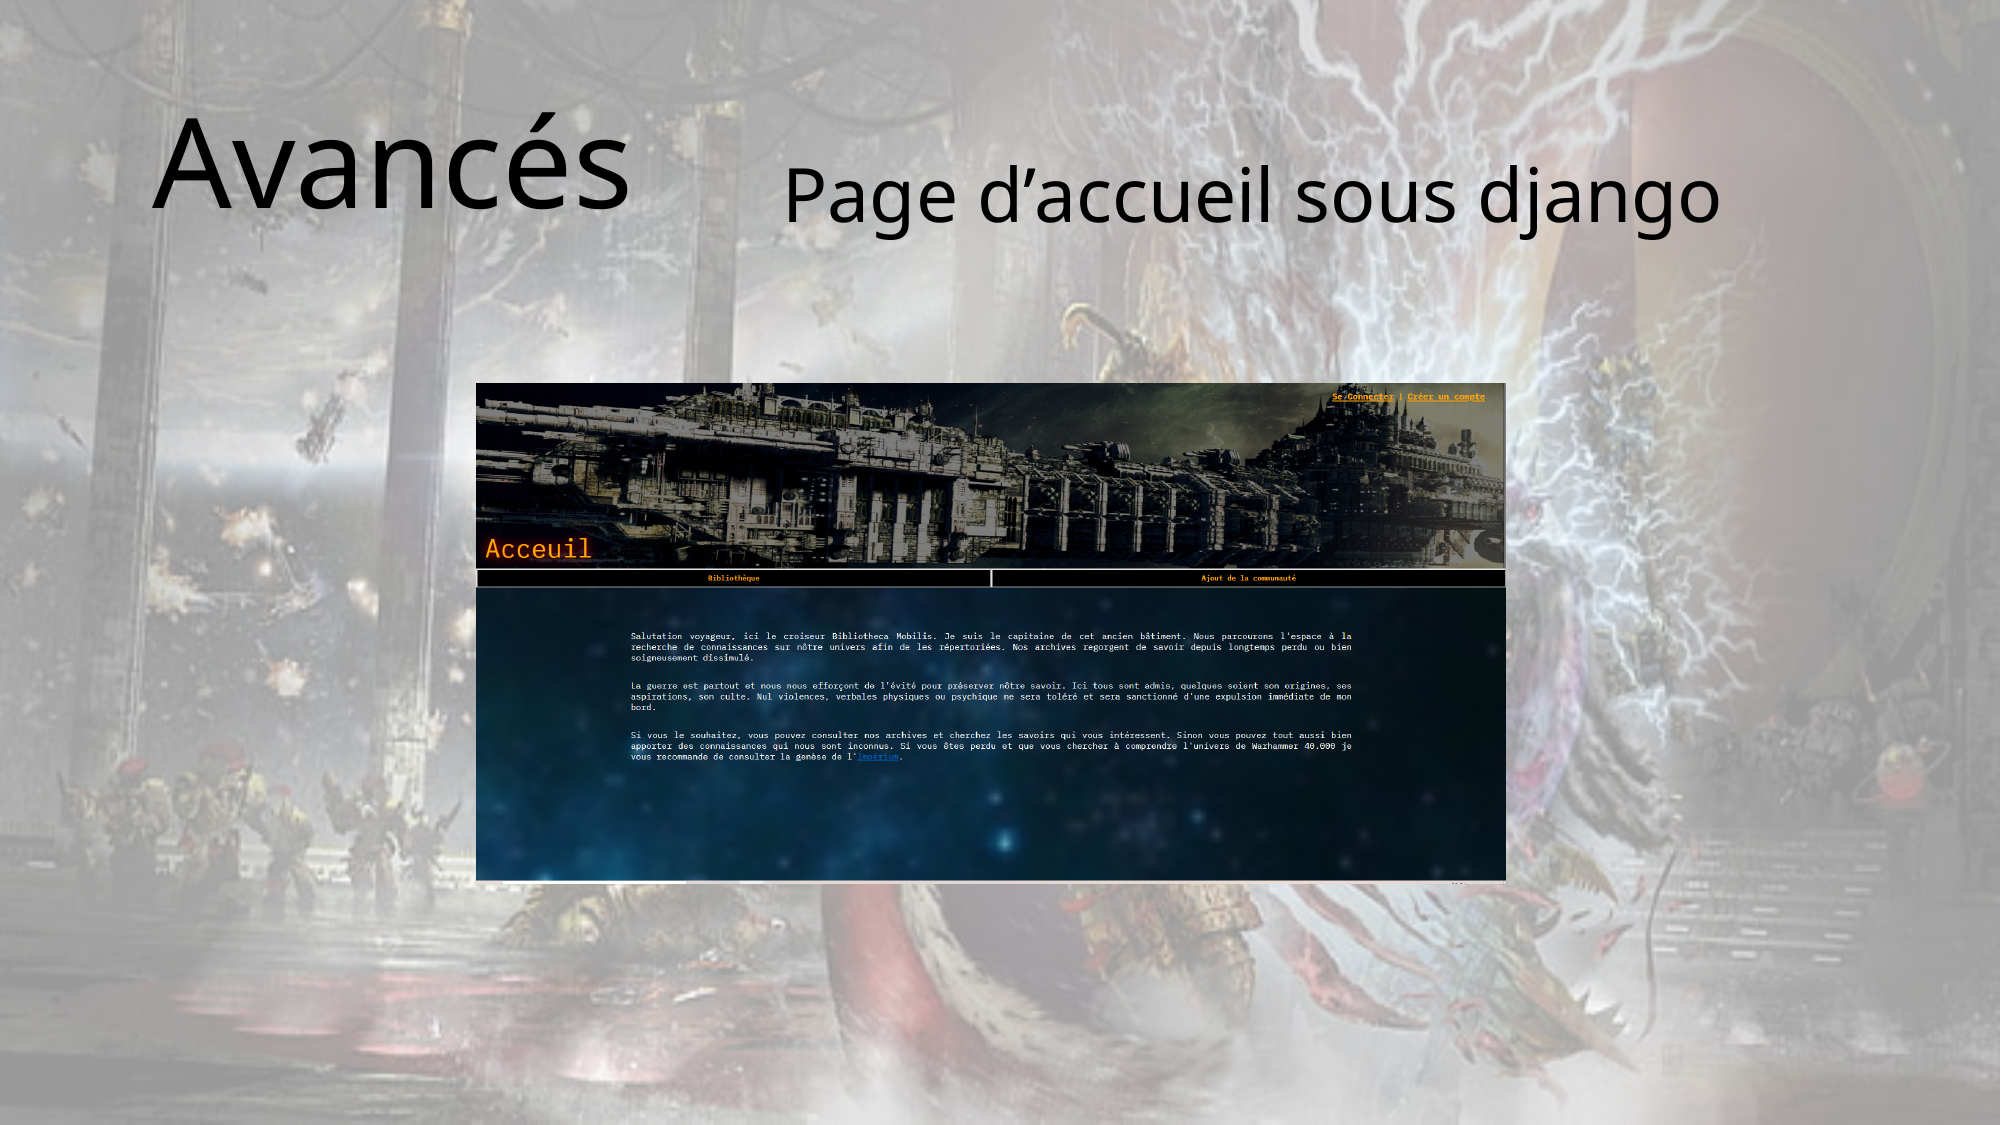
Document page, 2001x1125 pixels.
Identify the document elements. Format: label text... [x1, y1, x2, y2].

title Avancés [137, 59, 1863, 278]
picture [476, 383, 1507, 884]
text_box Page d’accueil sous django [767, 150, 1772, 246]
